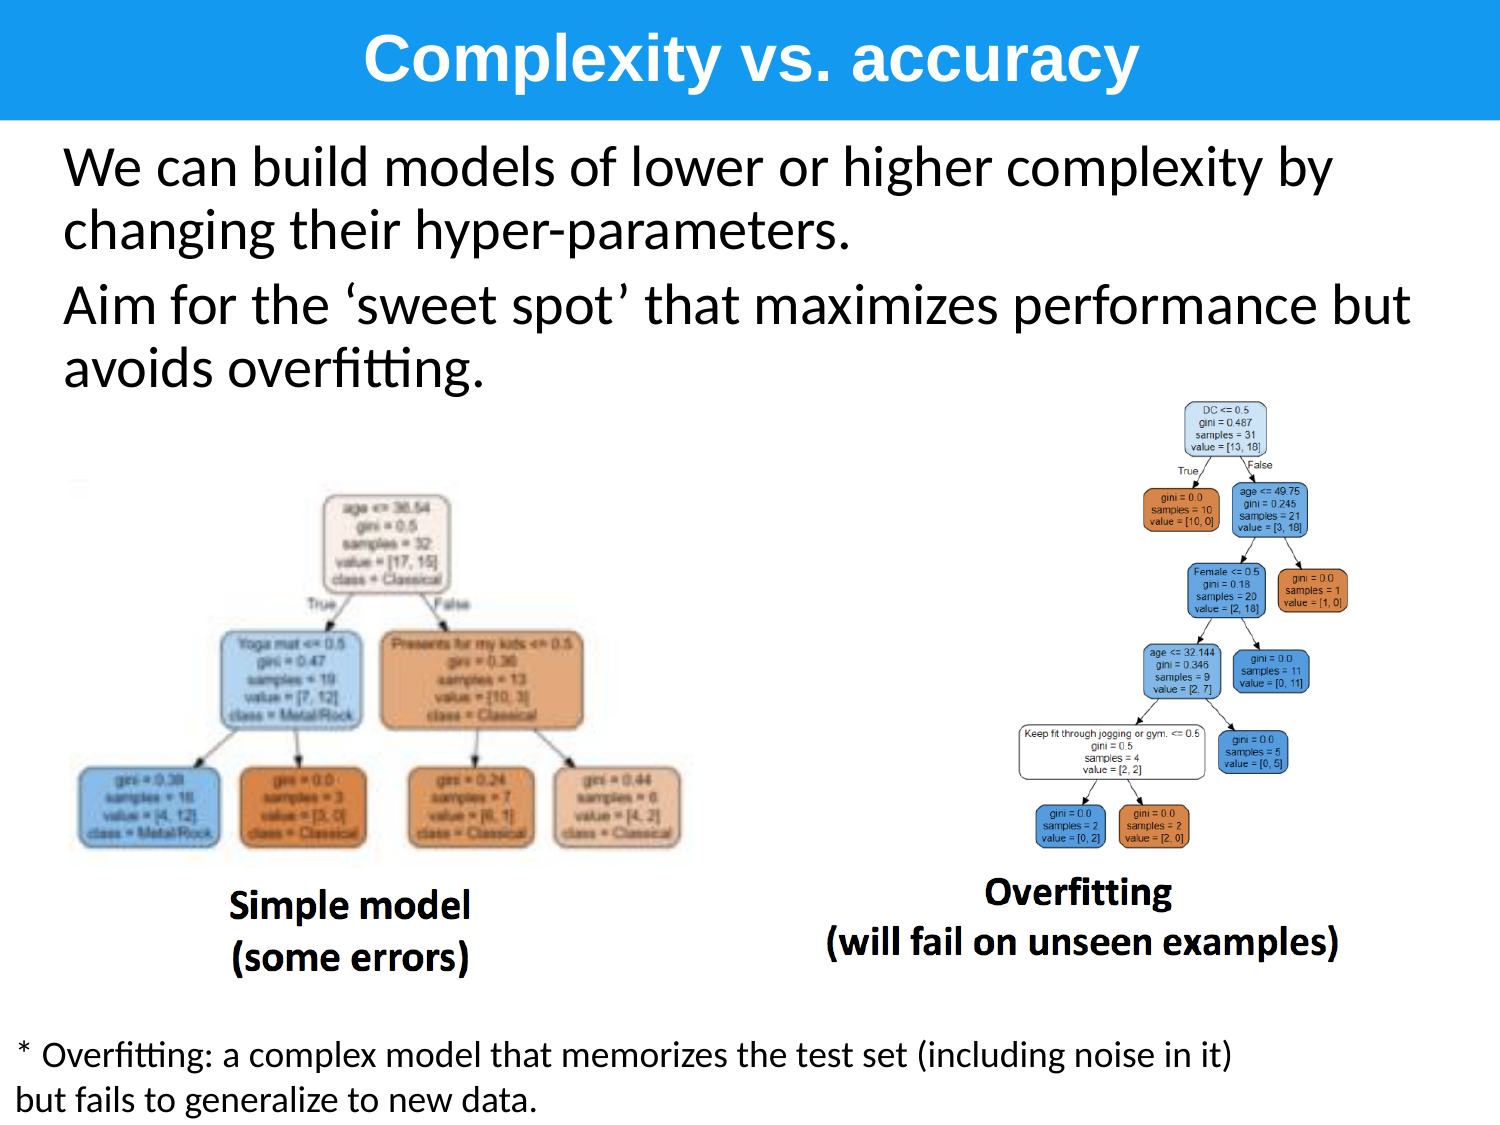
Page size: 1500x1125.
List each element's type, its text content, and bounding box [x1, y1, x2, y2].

text_box * Overfitting: a complex model that memorizes the test set (including noise in it) but fails to generalize to new data. [0, 1022, 1280, 1125]
list We can build models of lower or higher complexity by changing their hyper-parameters. Aim for the ‘sweet spot’ that maximizes performance but avoids overfitting. [48, 128, 1476, 843]
picture [798, 386, 1361, 978]
list Complexity vs. accuracy [103, 0, 1401, 121]
picture [0, 444, 702, 997]
